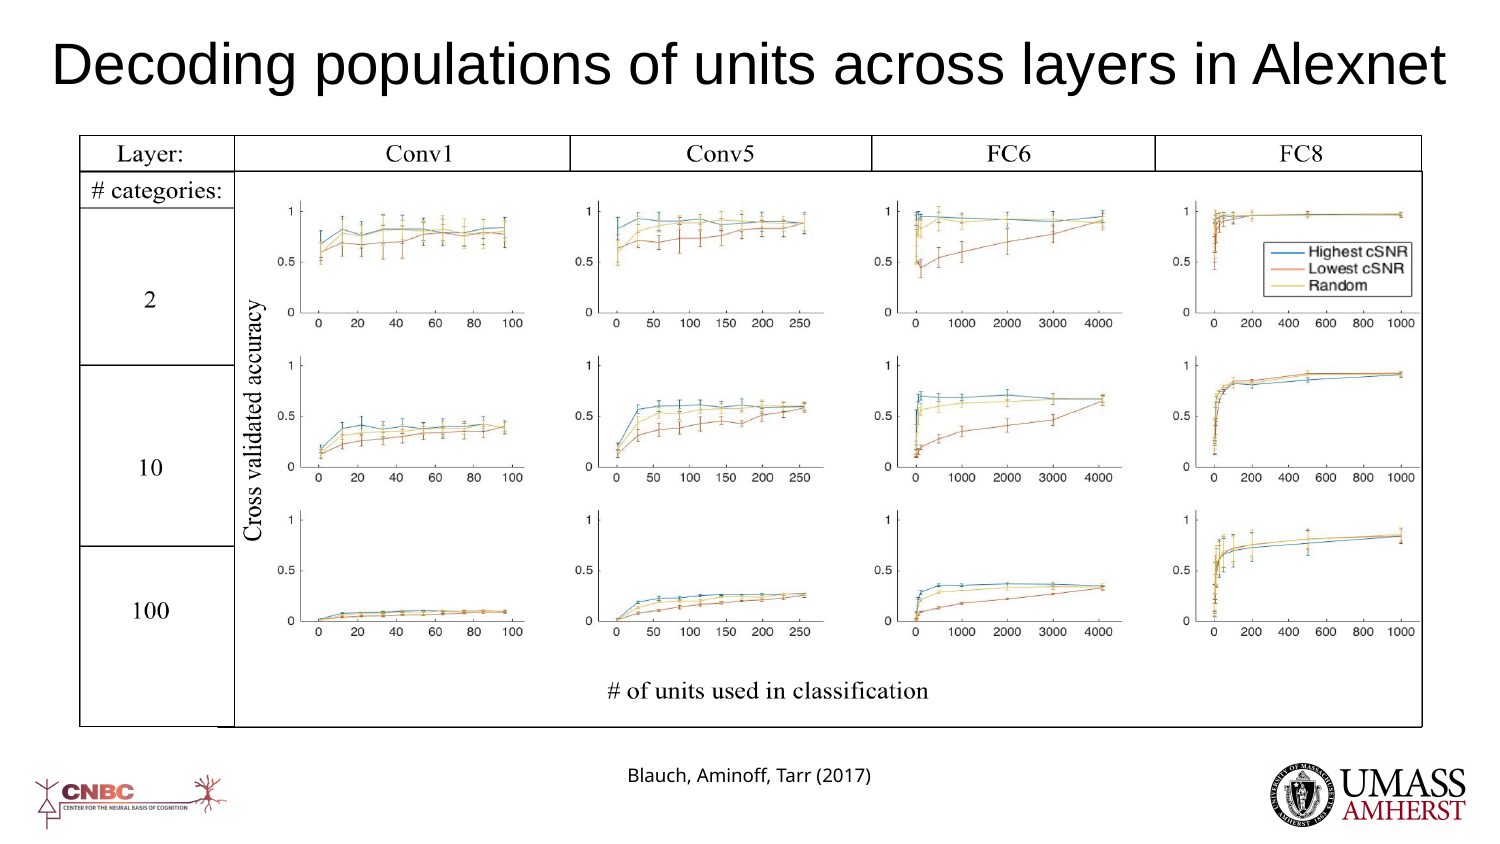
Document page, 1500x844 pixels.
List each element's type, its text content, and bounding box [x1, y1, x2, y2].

picture [32, 774, 229, 831]
picture [1270, 760, 1466, 831]
picture [74, 130, 1426, 730]
title Decoding populations of units across layers in Alexnet [31, 0, 1469, 156]
text_box Blauch, Aminoff, Tarr (2017) [540, 755, 958, 795]
